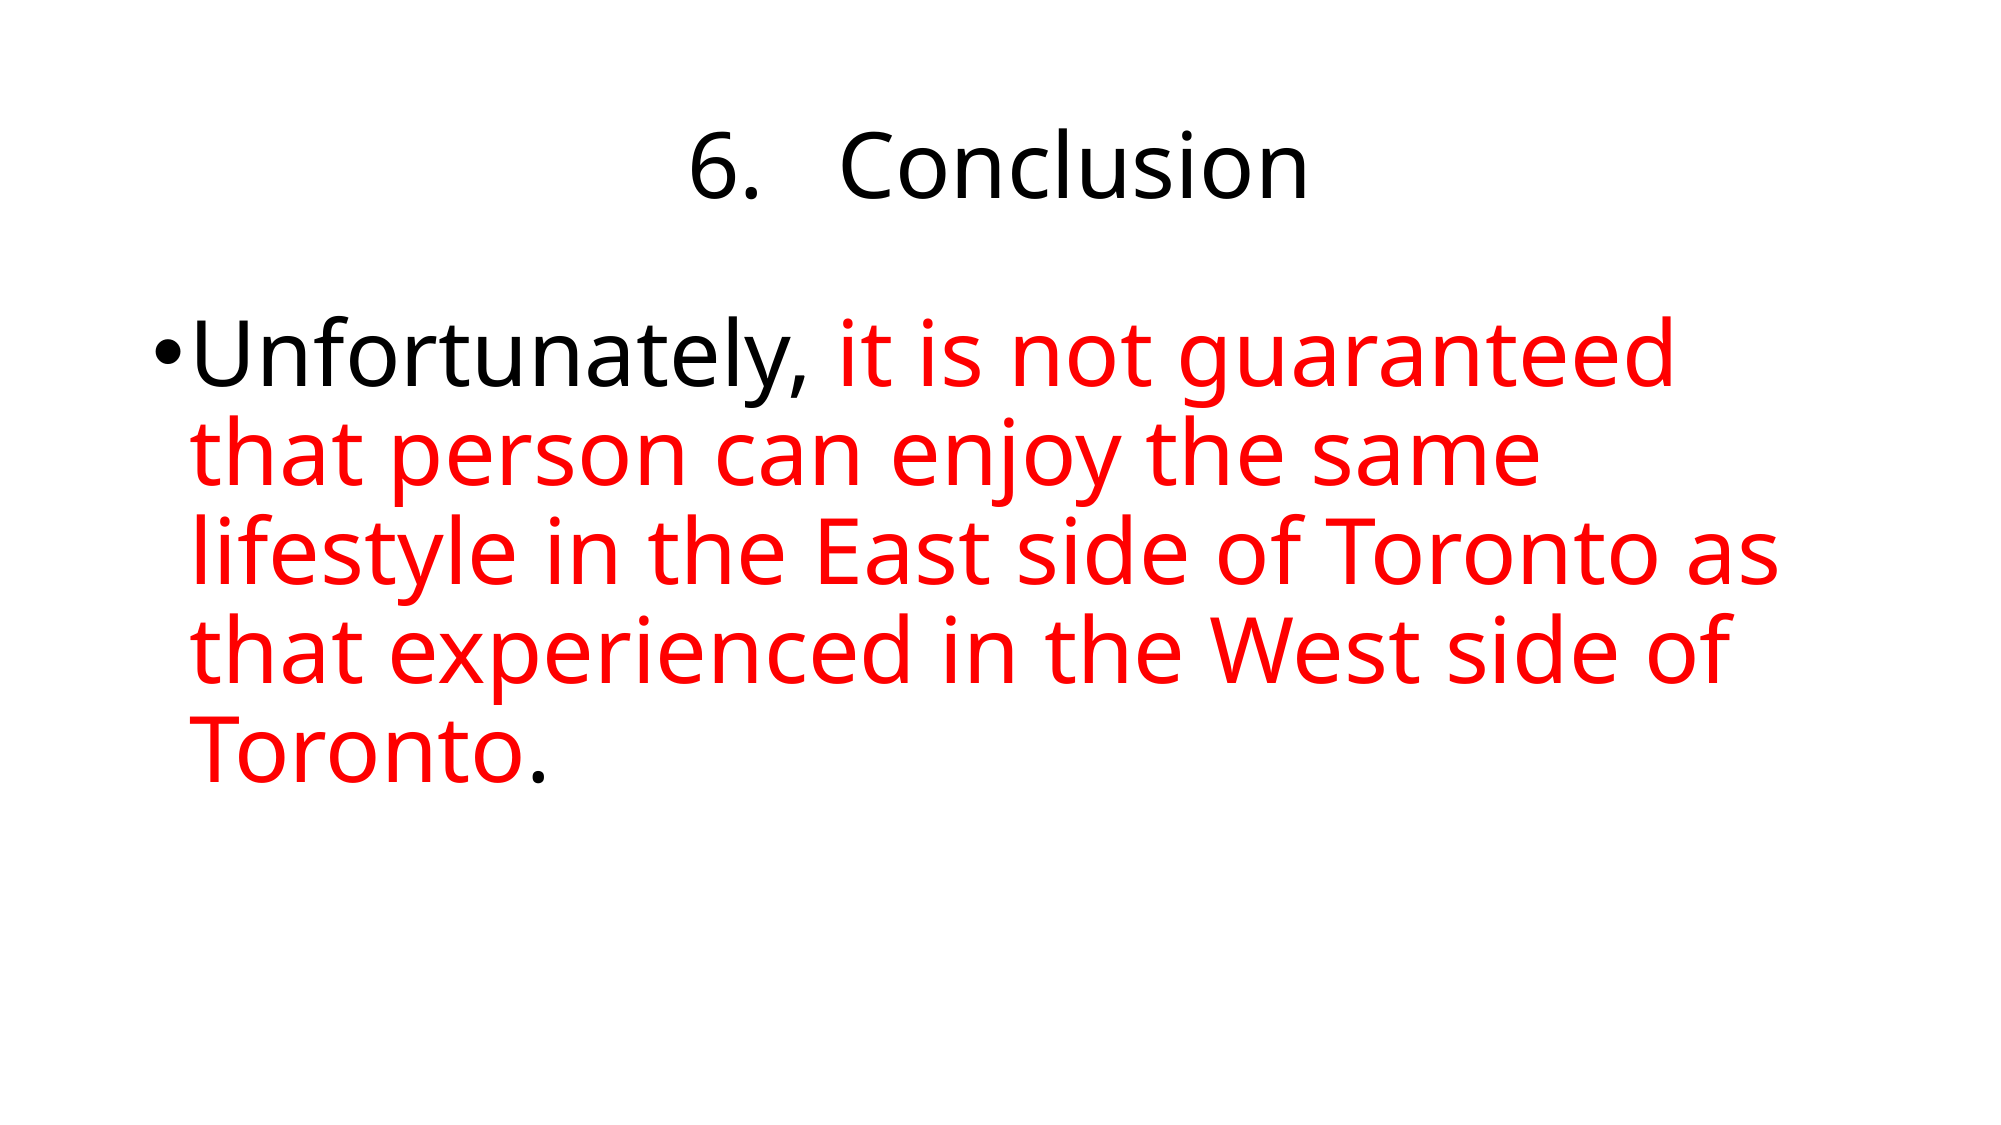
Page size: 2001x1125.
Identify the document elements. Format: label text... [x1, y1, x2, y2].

title 6. Conclusion [137, 59, 1863, 278]
list Unfortunately, it is not guaranteed that person can enjoy the same lifestyle in the East side of Toronto as that experienced in the West side of Toronto. [137, 299, 1863, 1014]
